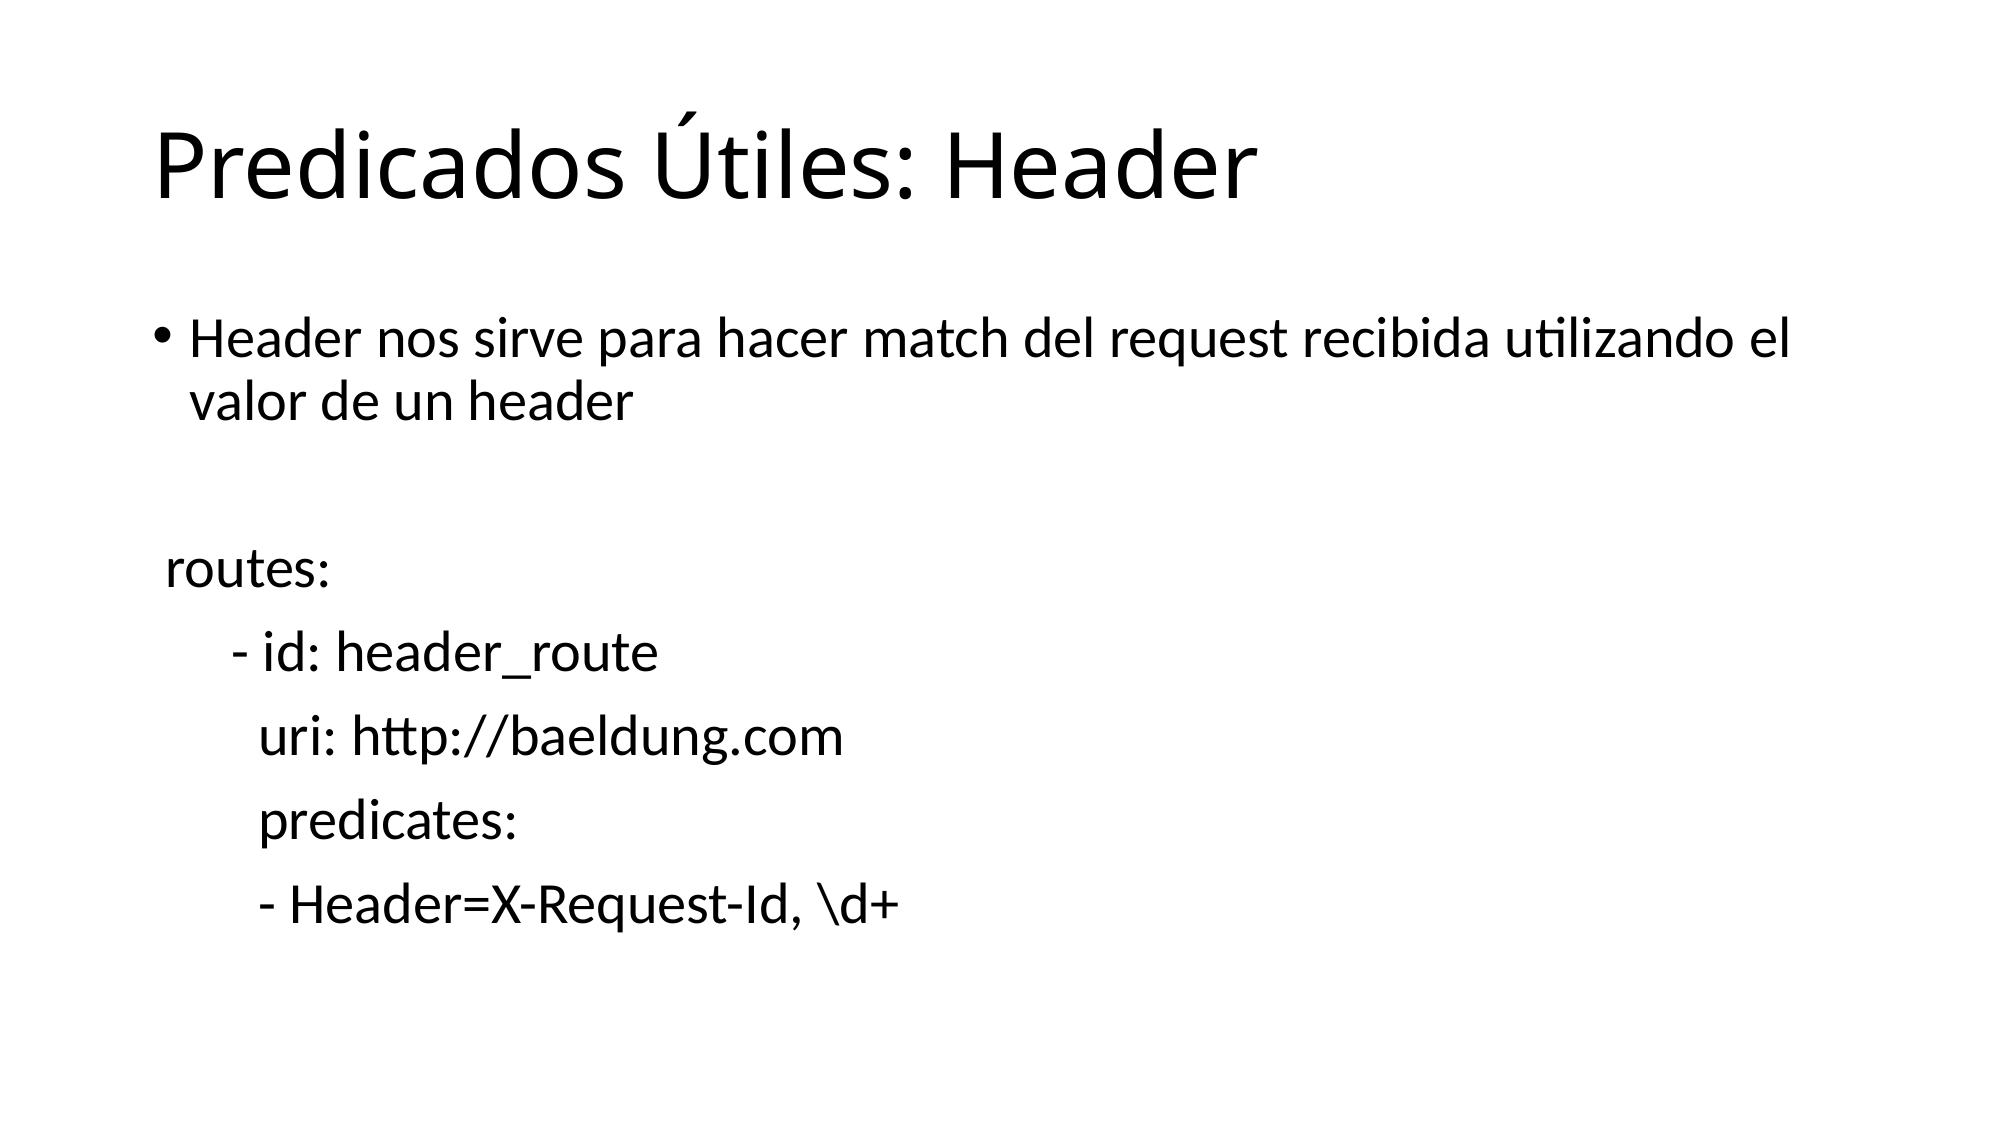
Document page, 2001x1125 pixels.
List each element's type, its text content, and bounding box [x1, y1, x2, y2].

title Predicados Útiles: Header [137, 59, 1863, 278]
list Header nos sirve para hacer match del request recibida utilizando el valor de un header routes: - id: header_route uri: http://baeldung.com predicates: - Header=X-Request-Id, \d+ [137, 299, 1863, 1014]
